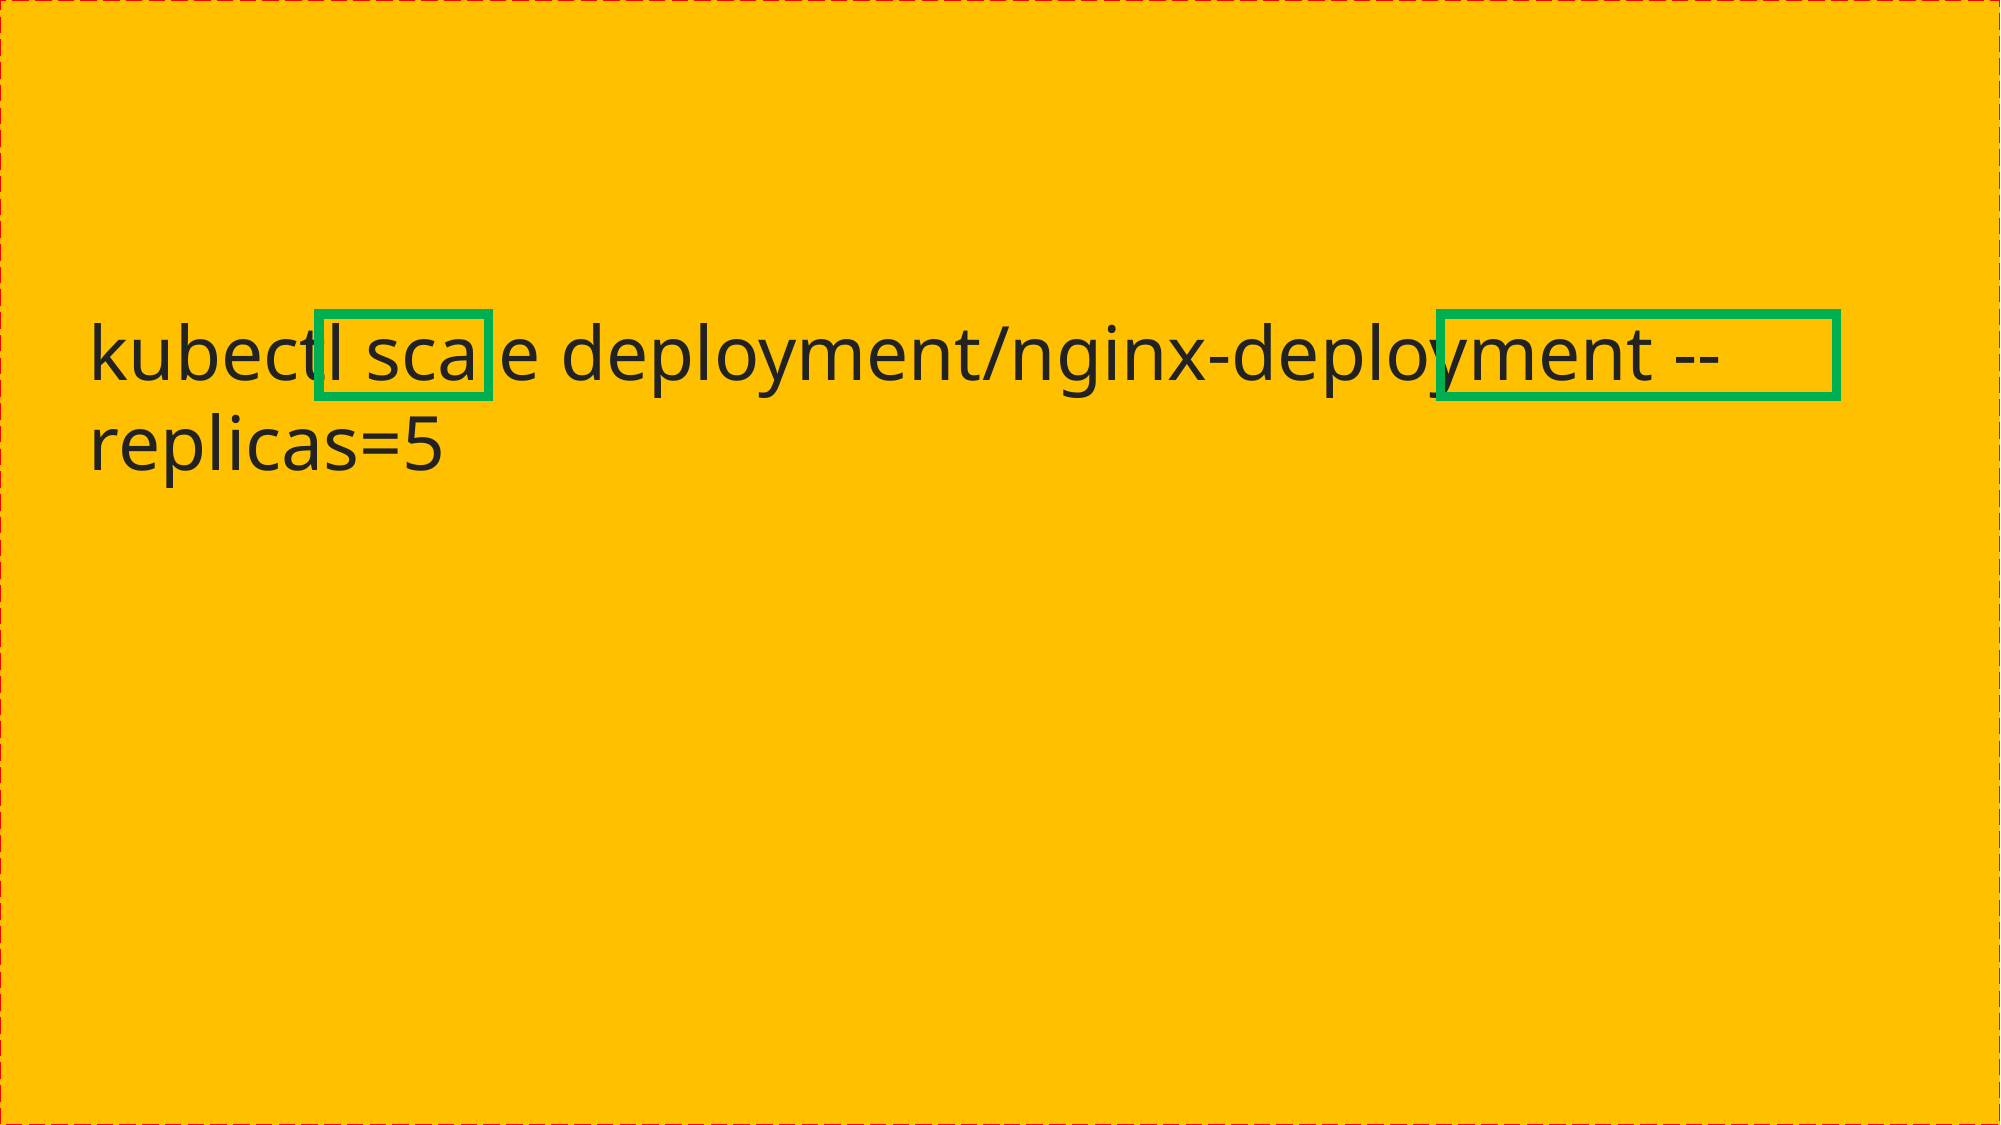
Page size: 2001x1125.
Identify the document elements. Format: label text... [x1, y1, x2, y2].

text_box [318, 313, 489, 397]
text_box kubectl scale deployment/nginx-deployment --replicas=5 [74, 297, 1892, 493]
text_box [0, 0, 2000, 1125]
text_box [1439, 313, 1837, 397]
